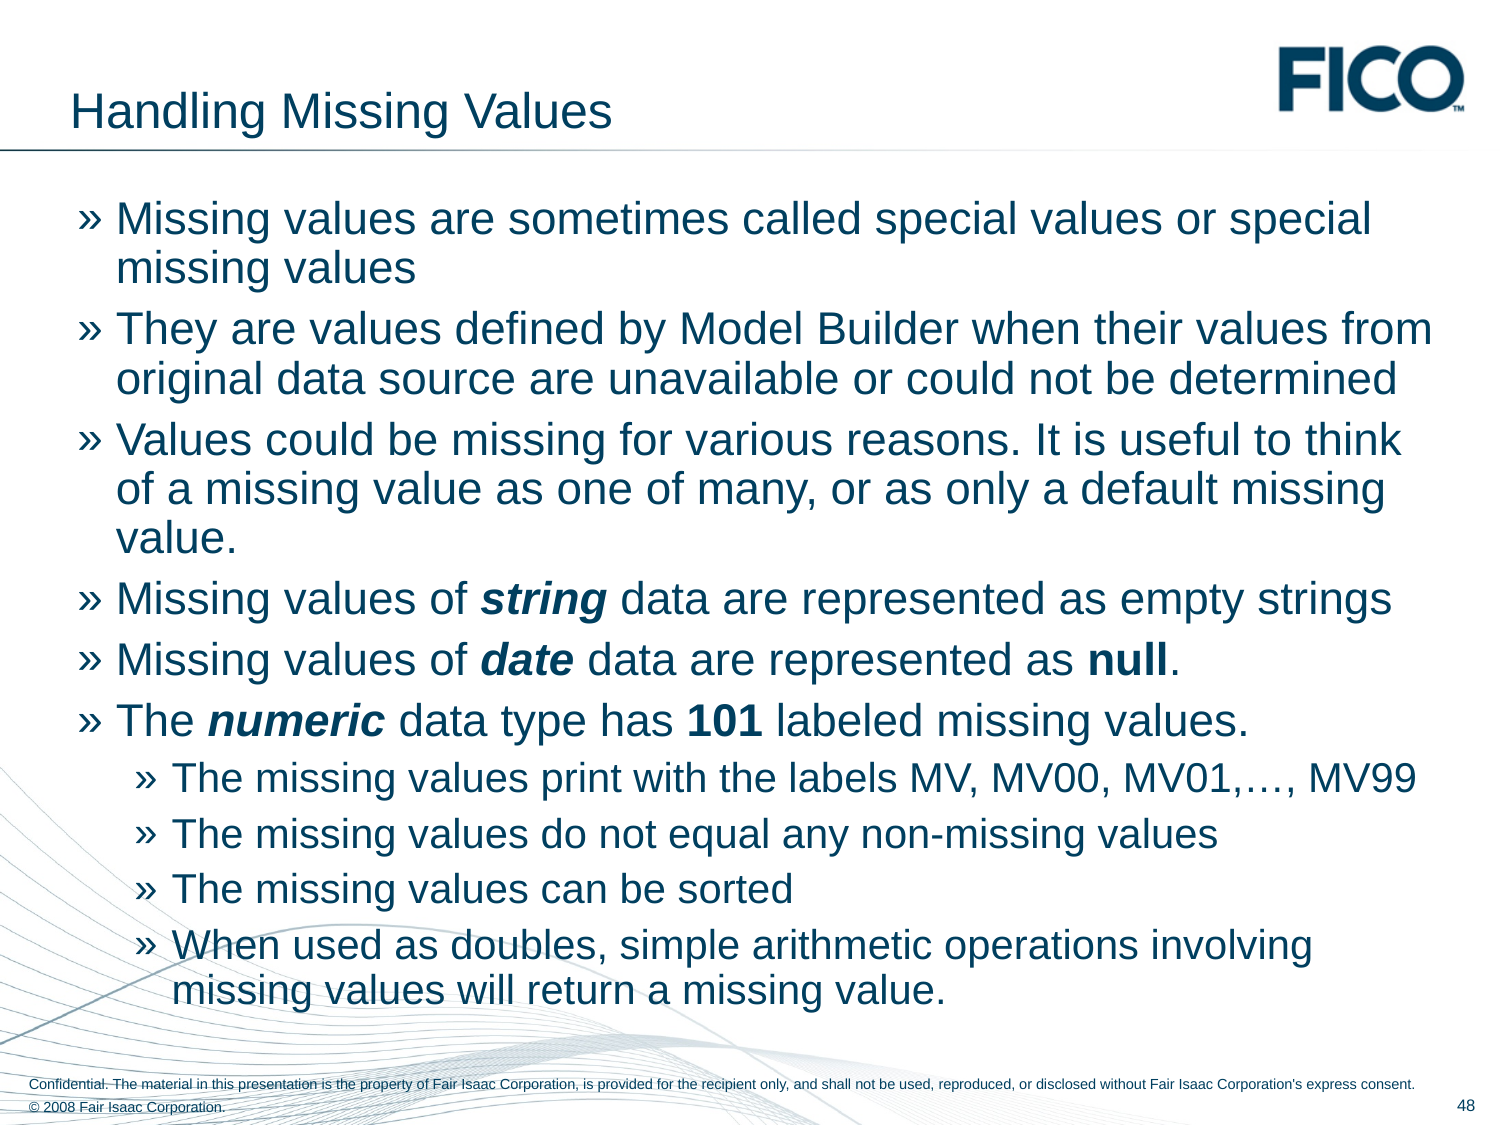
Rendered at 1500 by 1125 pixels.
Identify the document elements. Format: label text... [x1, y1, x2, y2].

picture [0, 0, 1500, 1125]
list Missing values are sometimes called special values or special missing values They are values defined by Model Builder when their values from original data source are unavailable or could not be determined Values could be missing for various reasons. It is useful to think of a missing value as one of many, or as only a default missing value. Missing values of string data are represented as empty strings Missing values of date data are represented as null. The numeric data type has 101 labeled missing values. The missing values print with the labels MV, MV00, MV01,…, MV99 The missing values do not equal any non-missing values The missing values can be sorted When used as doubles, simple arithmetic operations involving missing values will return a missing value. [62, 187, 1463, 1050]
title Handling Missing Values [62, 0, 1463, 139]
